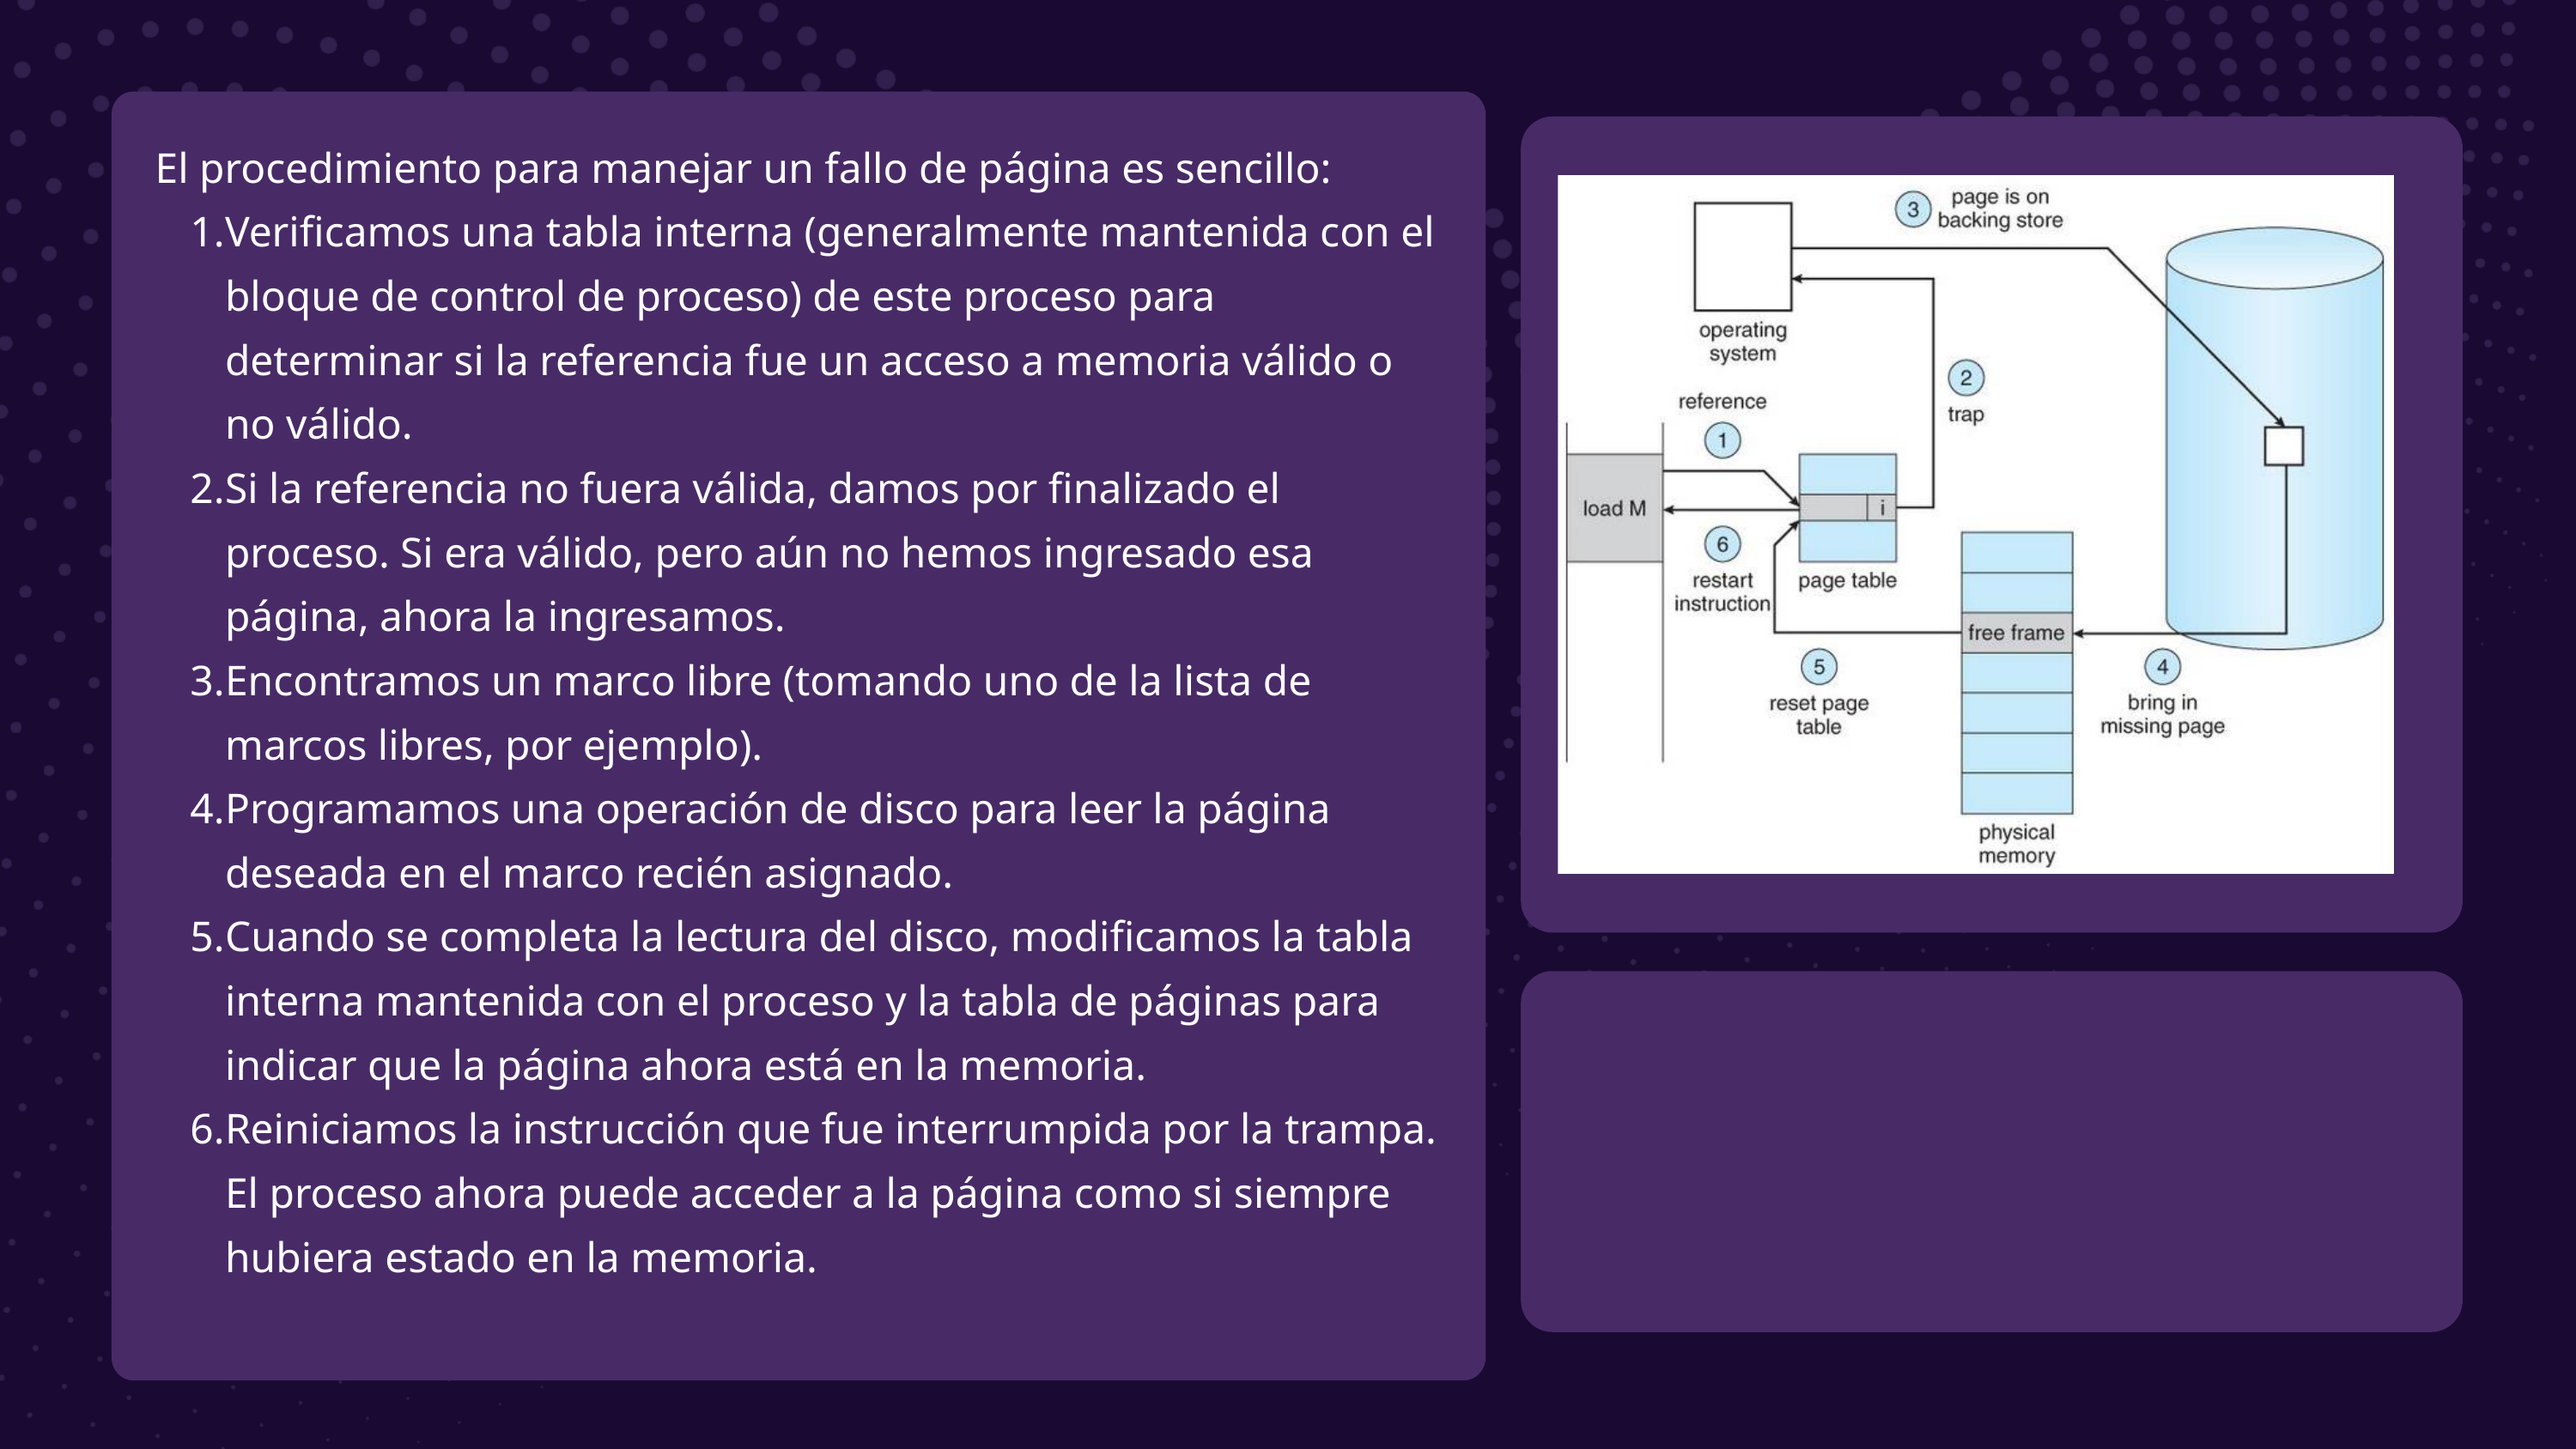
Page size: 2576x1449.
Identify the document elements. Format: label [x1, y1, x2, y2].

text_box [111, 75, 1486, 1381]
text_box [1520, 100, 2464, 933]
text_box [1520, 955, 2464, 1333]
text_box [0, 0, 2548, 1449]
